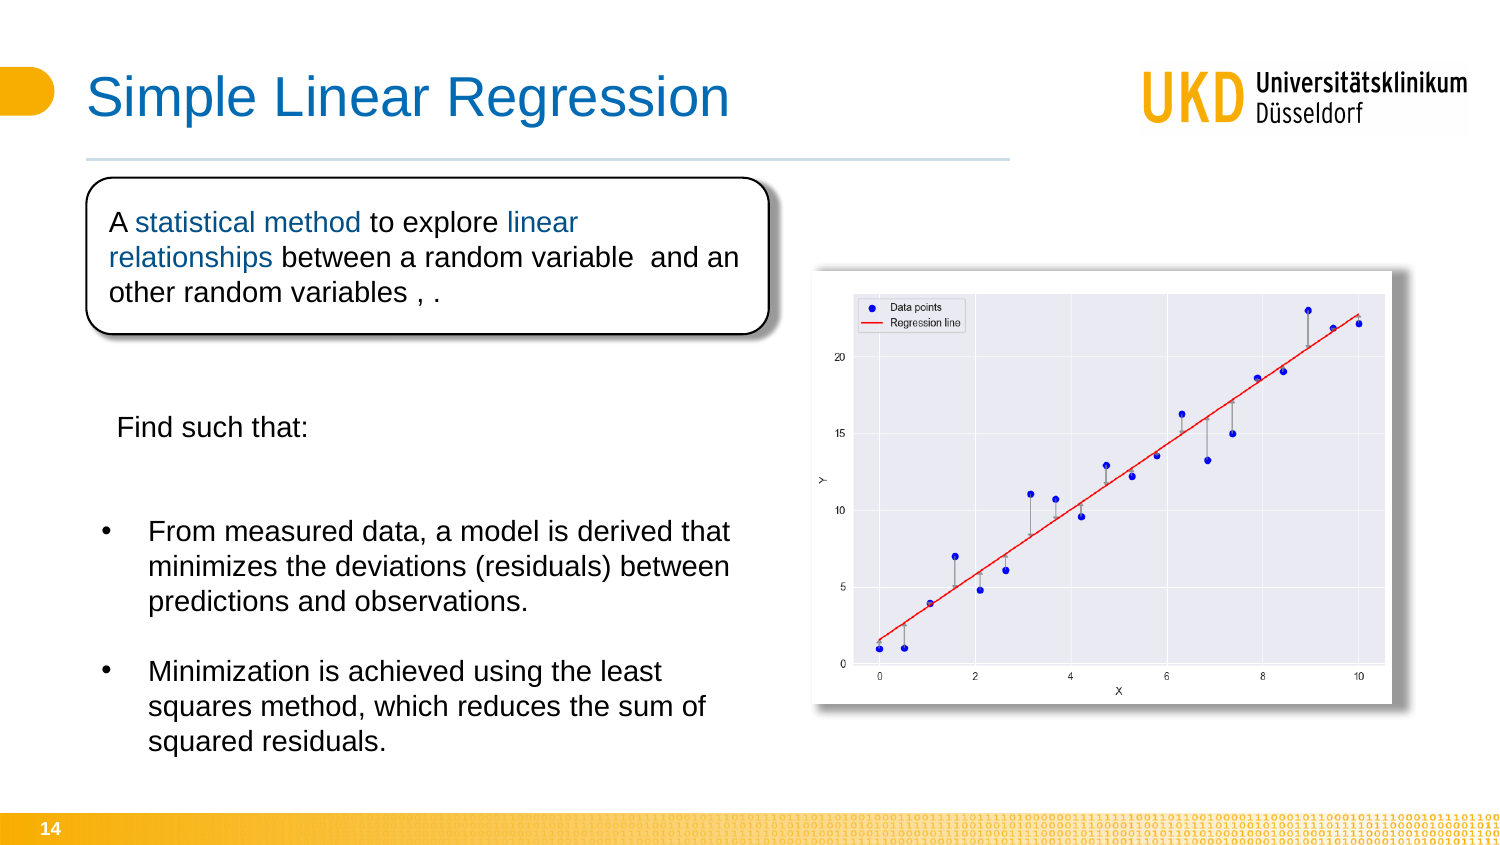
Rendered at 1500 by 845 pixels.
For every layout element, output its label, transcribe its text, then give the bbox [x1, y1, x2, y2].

title Simple Linear Regression [86, 54, 1128, 129]
text_box From measured data, a model is derived that minimizes the deviations (residuals) between predictions and observations. Minimization is achieved using the least squares method, which reduces the sum of squared residuals. [86, 504, 769, 765]
picture [1139, 61, 1468, 136]
slide_number 14 [5, 816, 62, 841]
picture [812, 270, 1393, 705]
picture [0, 813, 1500, 845]
